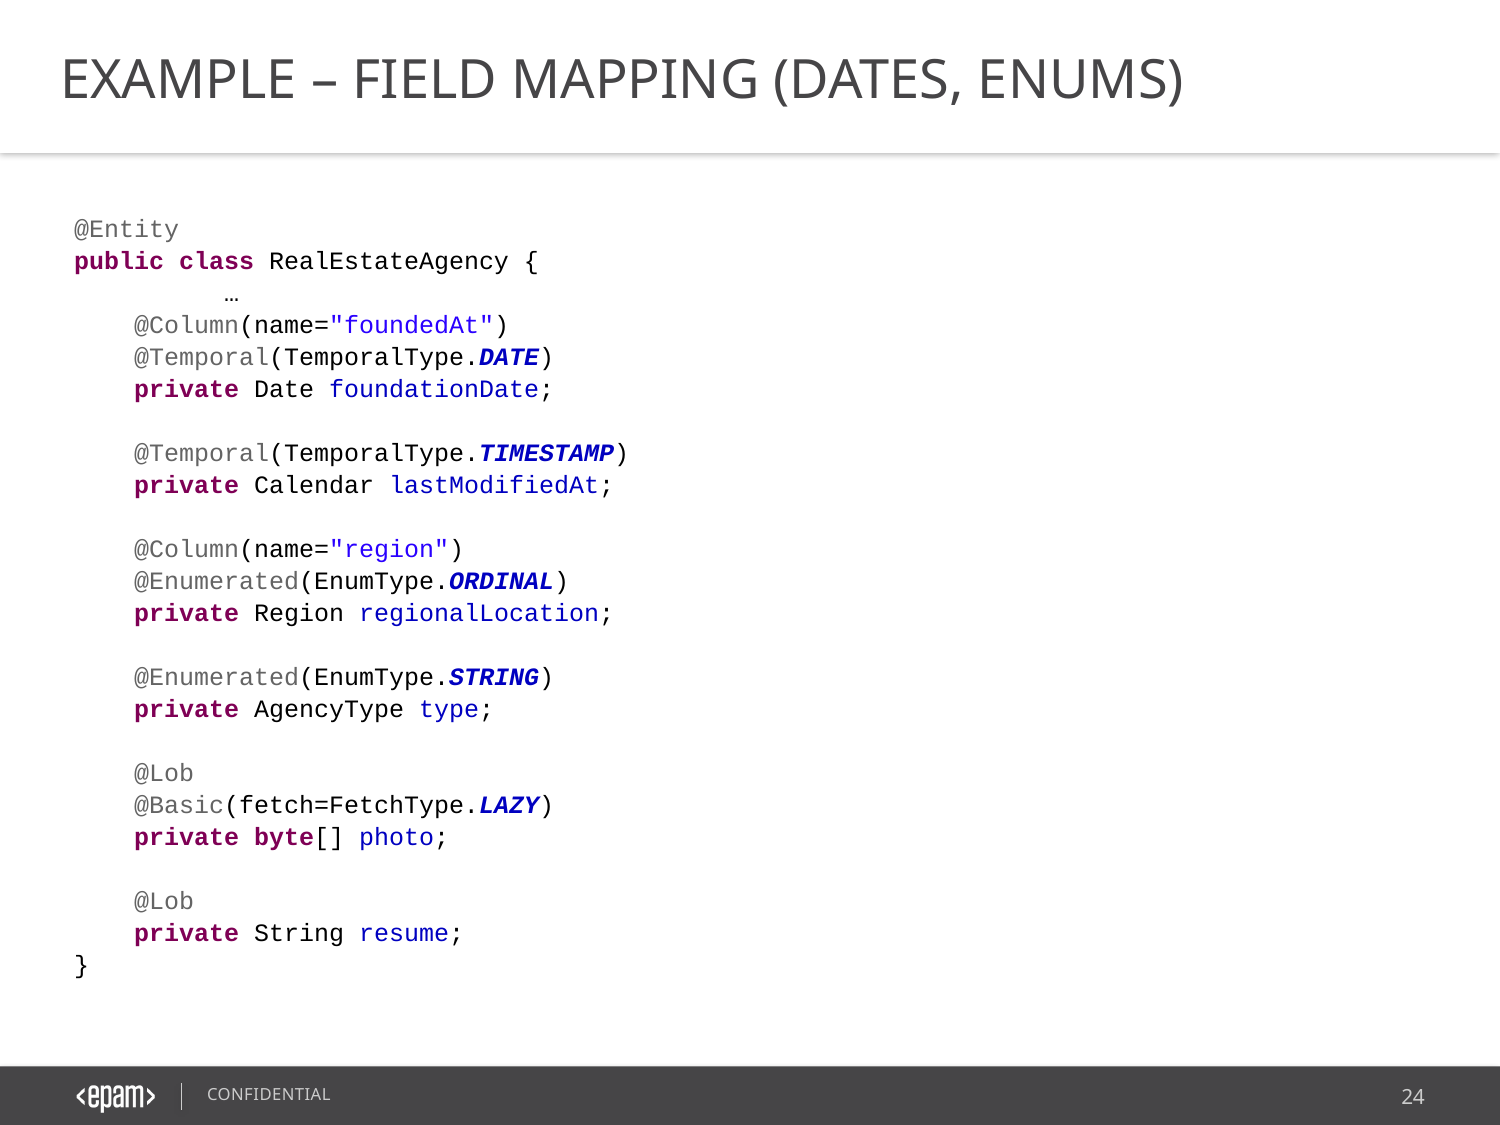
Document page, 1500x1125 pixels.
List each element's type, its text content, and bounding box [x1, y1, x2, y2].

list @Entity public class RealEstateAgency { … @Column(name="foundedAt") @Temporal(TemporalType.DATE) private Date foundationDate; @Temporal(TemporalType.TIMESTAMP) private Calendar lastModifiedAt; @Column(name="region") @Enumerated(EnumType.ORDINAL) private Region regionalLocation; @Enumerated(EnumType.STRING) private AgencyType type; @Lob @Basic(fetch=FetchType.LAZY) private byte[] photo; @Lob private String resume; } [59, 202, 1434, 1025]
picture [76, 1085, 155, 1113]
list EXAMPLE – FIELD MAPPING (DATES, ENUMS) [0, 0, 1500, 153]
